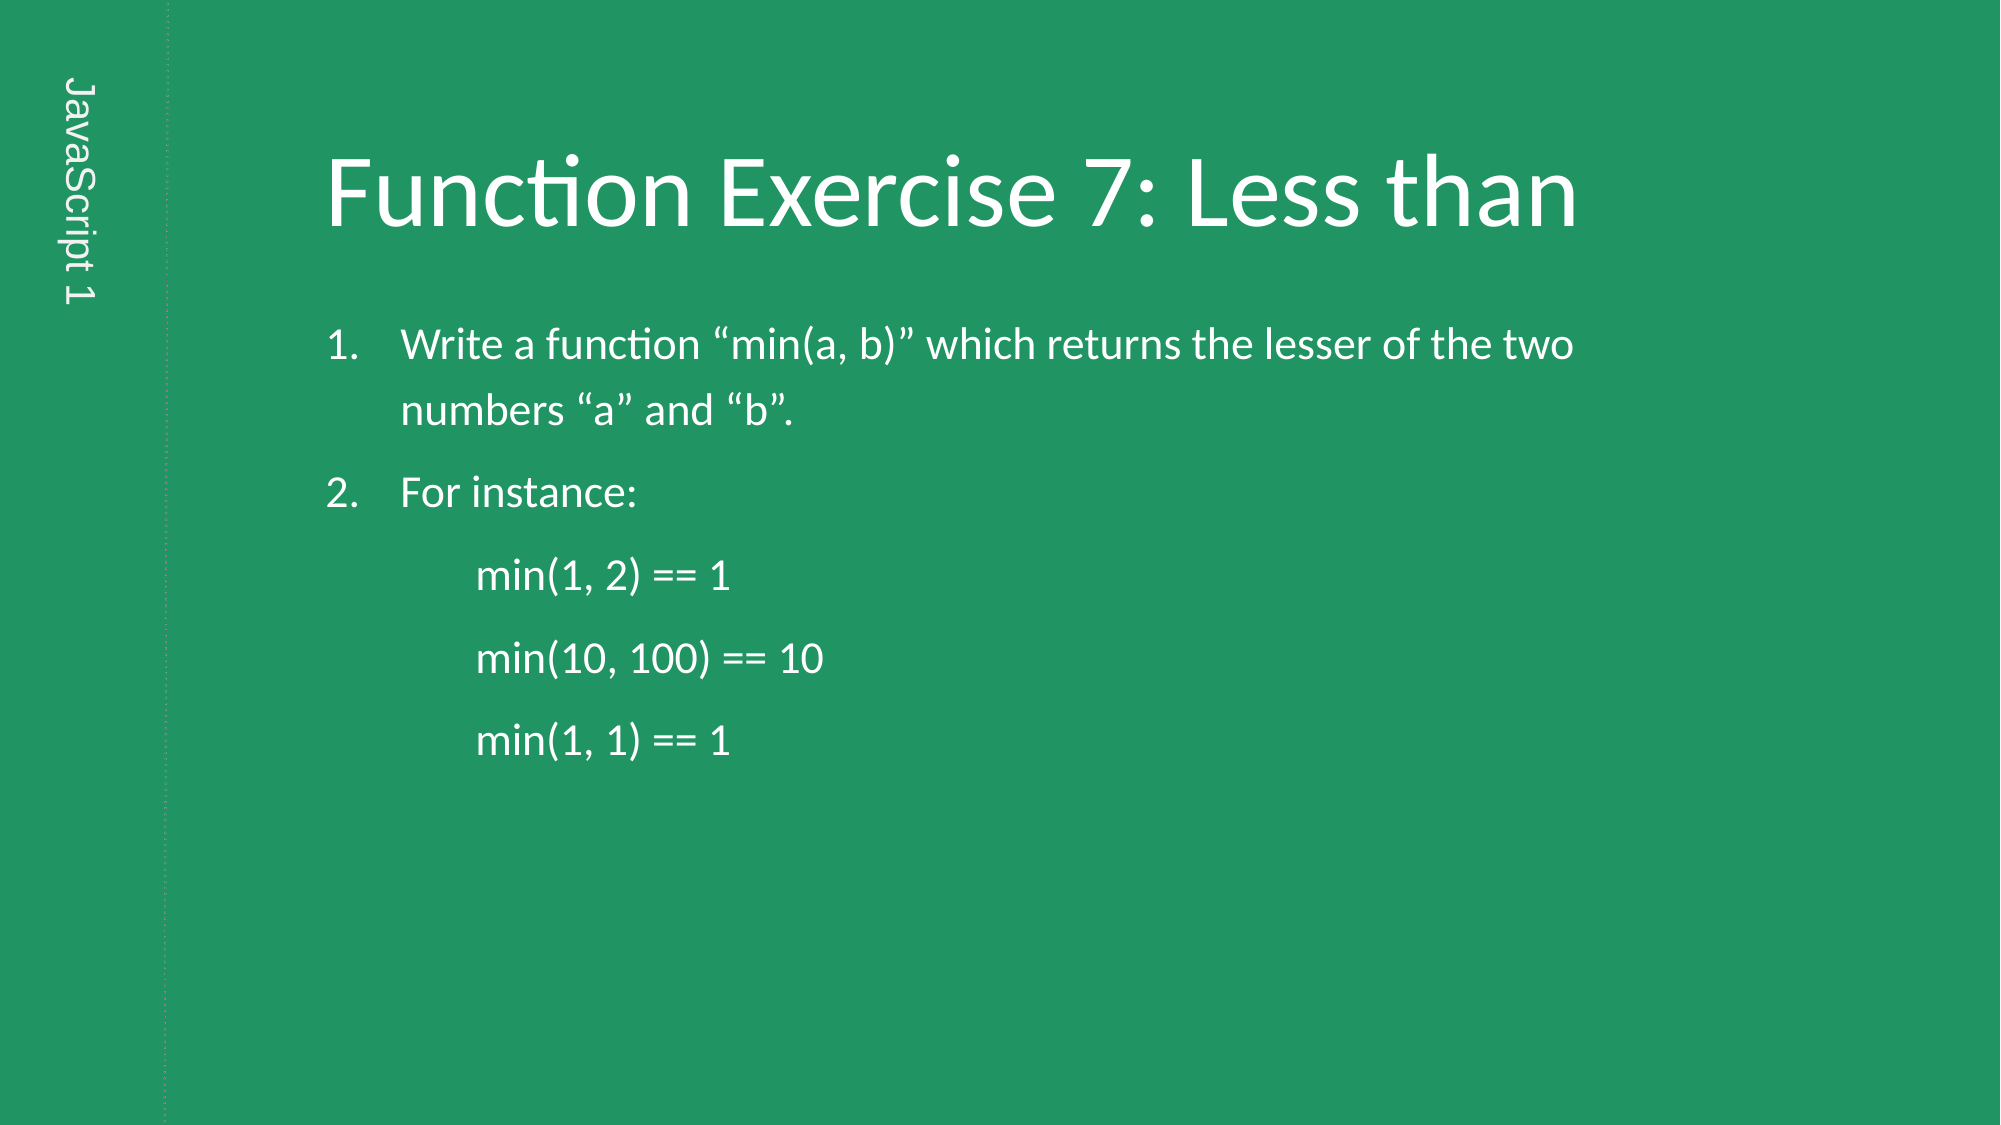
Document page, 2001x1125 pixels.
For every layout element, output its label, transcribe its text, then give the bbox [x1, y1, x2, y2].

list Write a function “min(a, b)” which returns the lesser of the two numbers “a” and “b”. For instance: min(1, 2) == 1 min(10, 100) == 10 min(1, 1) == 1 [310, 295, 1702, 835]
title Function Exercise 7: Less than [310, 114, 2000, 265]
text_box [164, 0, 168, 1125]
